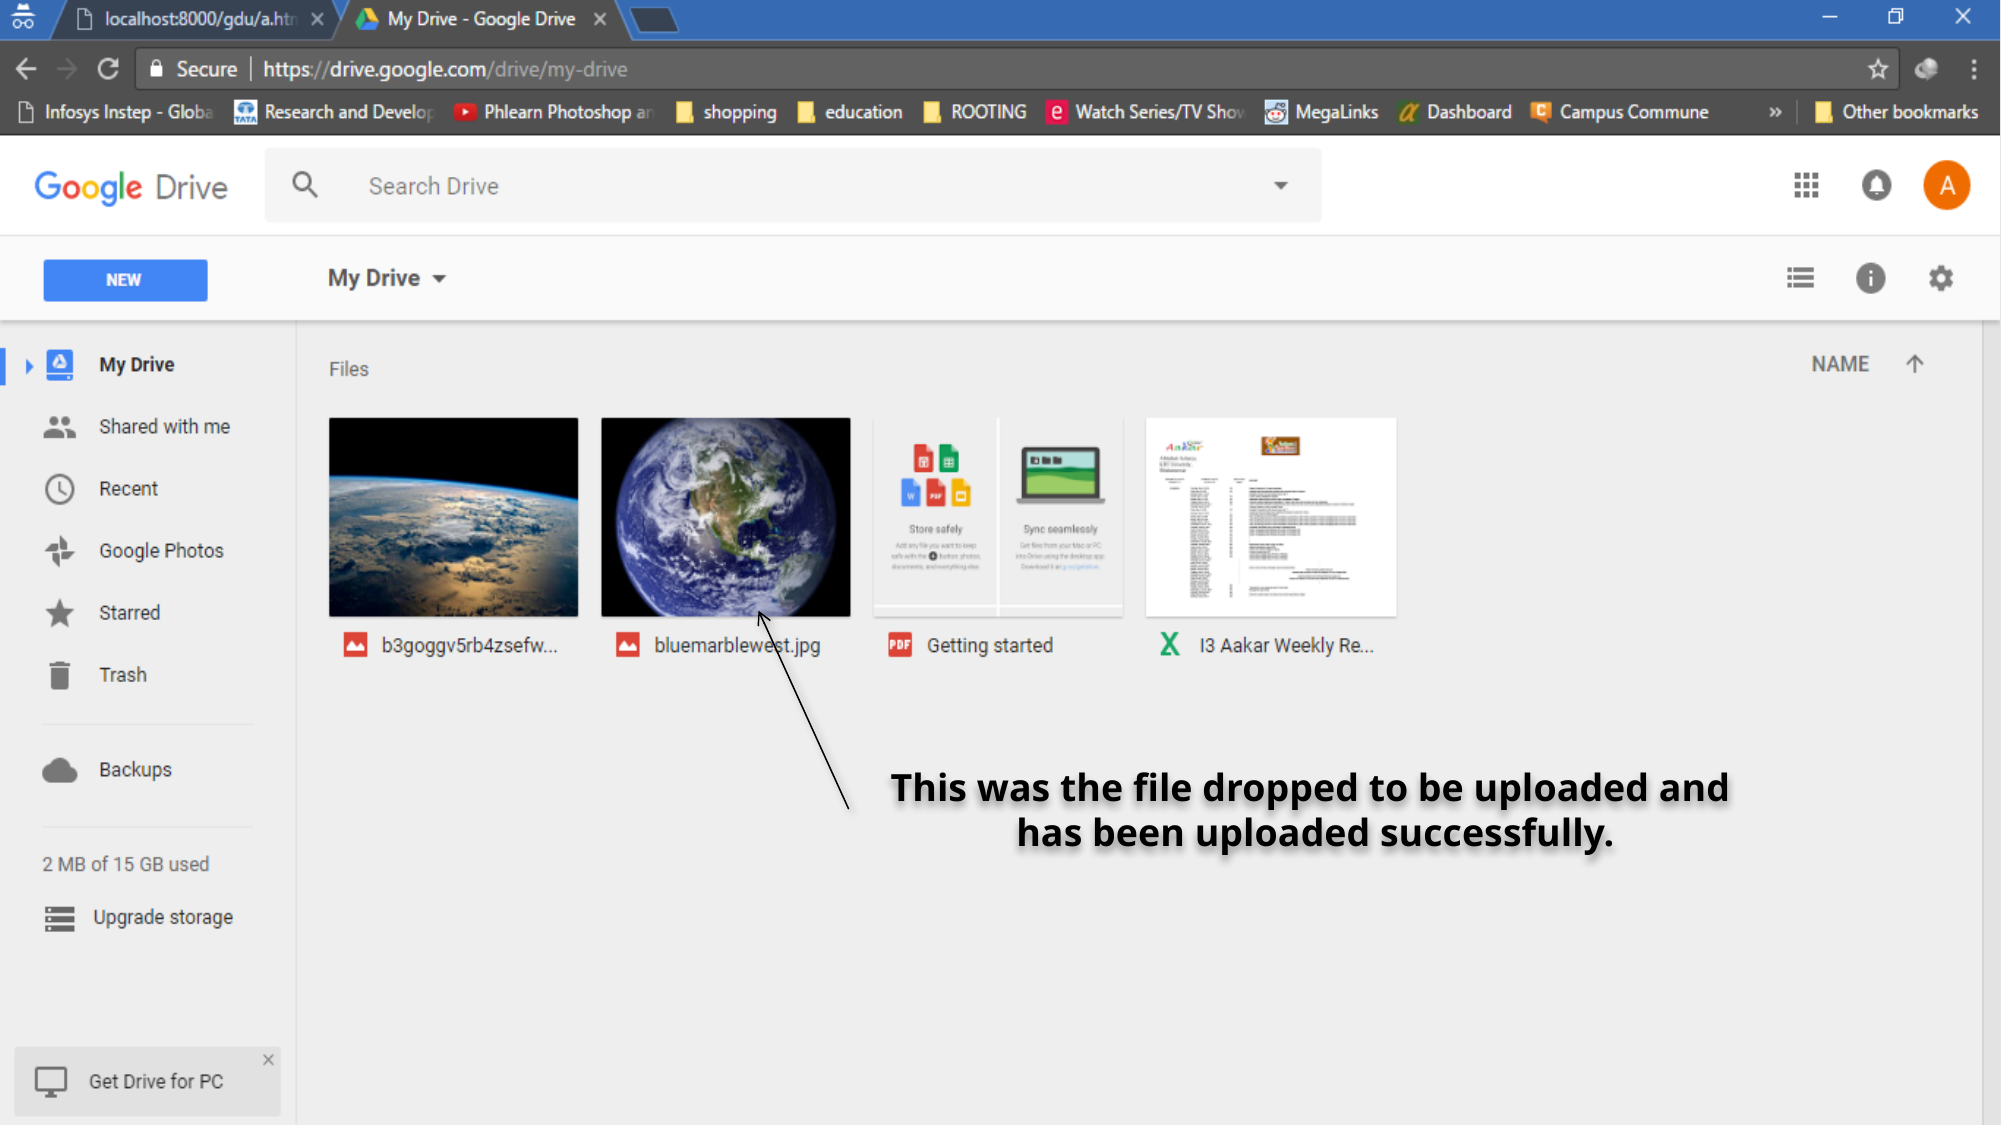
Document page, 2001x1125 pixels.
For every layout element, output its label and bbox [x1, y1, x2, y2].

picture [0, 0, 2000, 1125]
text_box [758, 610, 849, 810]
